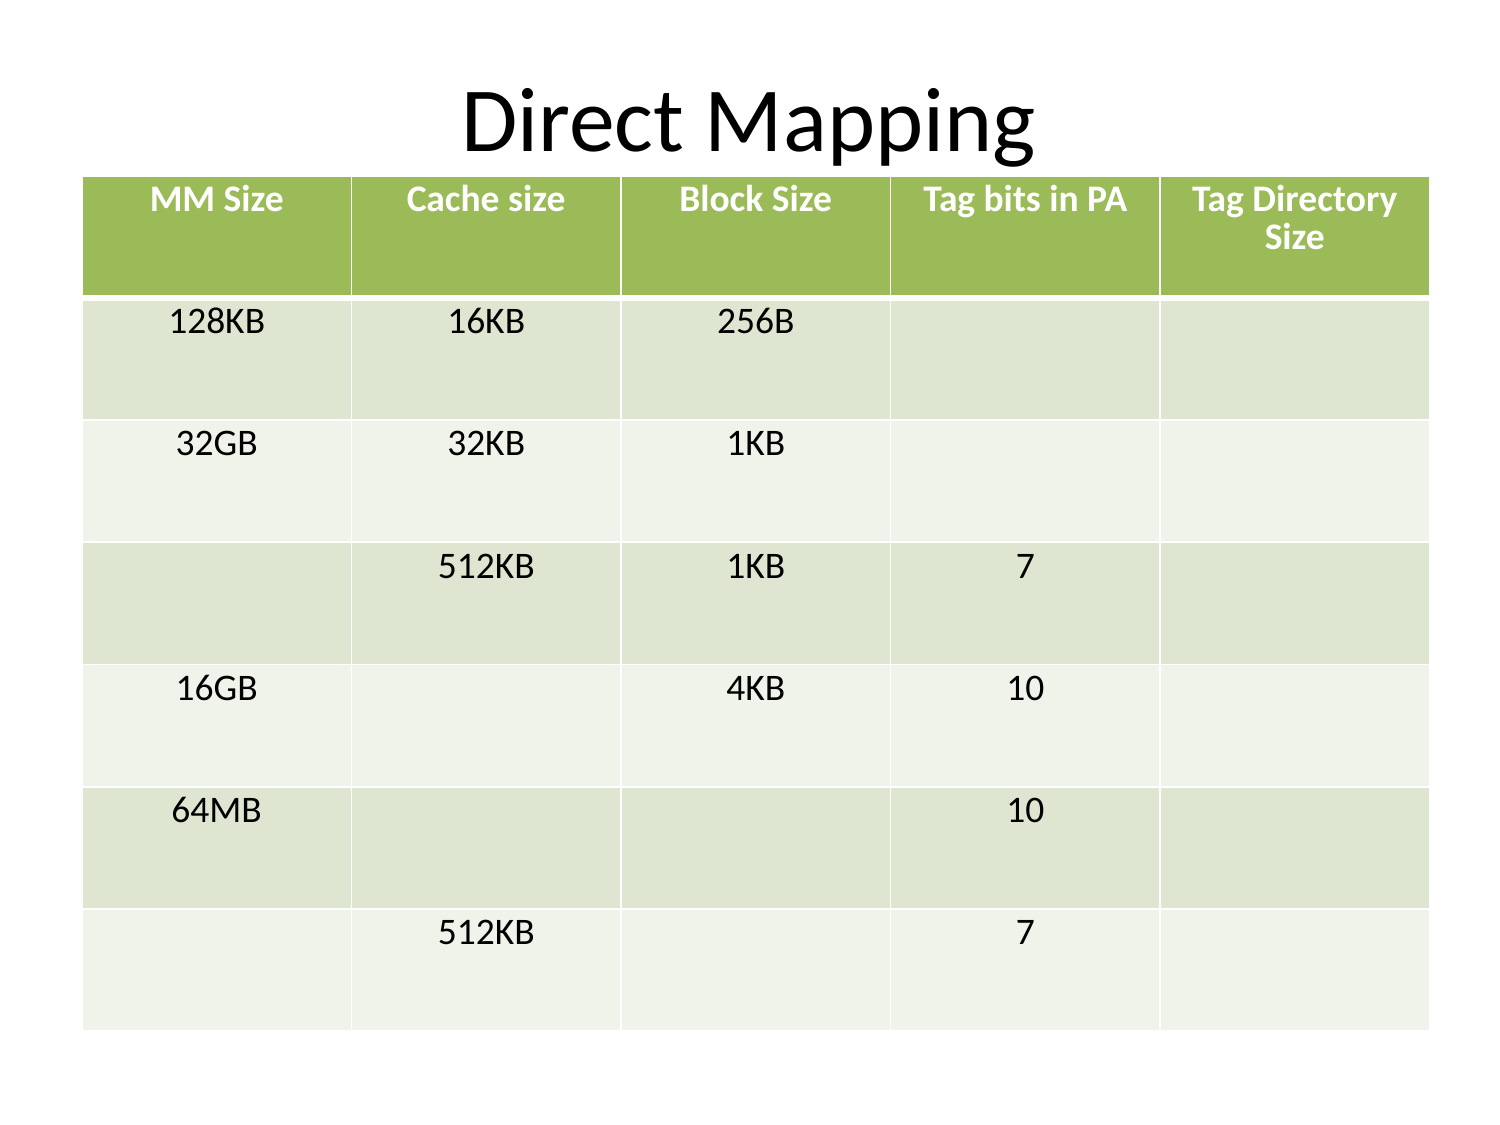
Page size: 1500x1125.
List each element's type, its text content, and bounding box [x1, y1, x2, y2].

table_cell 512KB [352, 910, 620, 1030]
table_cell 4KB [622, 665, 890, 786]
table_cell 16KB [352, 301, 620, 419]
table_cell [352, 788, 620, 908]
table_cell 128KB [83, 301, 351, 419]
table_cell 1KB [622, 421, 890, 541]
table_cell 10 [891, 788, 1159, 908]
table_cell 7 [891, 910, 1159, 1030]
table_cell 32KB [352, 421, 620, 541]
table_cell [622, 788, 890, 908]
table_cell [1161, 788, 1429, 908]
table_cell 64MB [83, 788, 351, 908]
table_header Cache size [352, 177, 620, 295]
table_cell [1161, 421, 1429, 541]
table_cell [622, 910, 890, 1030]
text_box Direct Mapping [75, 45, 1424, 185]
table_cell 1KB [622, 543, 890, 664]
table_cell [891, 301, 1159, 419]
table_cell 10 [891, 665, 1159, 786]
table_cell [83, 543, 351, 664]
table_cell [83, 910, 351, 1030]
table_cell 32GB [83, 421, 351, 541]
table_header Block Size [622, 177, 890, 295]
table_cell 16GB [83, 665, 351, 786]
table_header Tag Directory Size [1161, 177, 1429, 295]
table_header Tag bits in PA [891, 177, 1159, 295]
table_cell [1161, 665, 1429, 786]
table_cell 7 [891, 543, 1159, 664]
table_cell [1161, 543, 1429, 664]
table_cell 512KB [352, 543, 620, 664]
table_cell [1161, 910, 1429, 1030]
table_cell [891, 421, 1159, 541]
table_cell [352, 665, 620, 786]
table_cell 256B [622, 301, 890, 419]
table_header MM Size [83, 177, 351, 295]
table_cell [1161, 301, 1429, 419]
